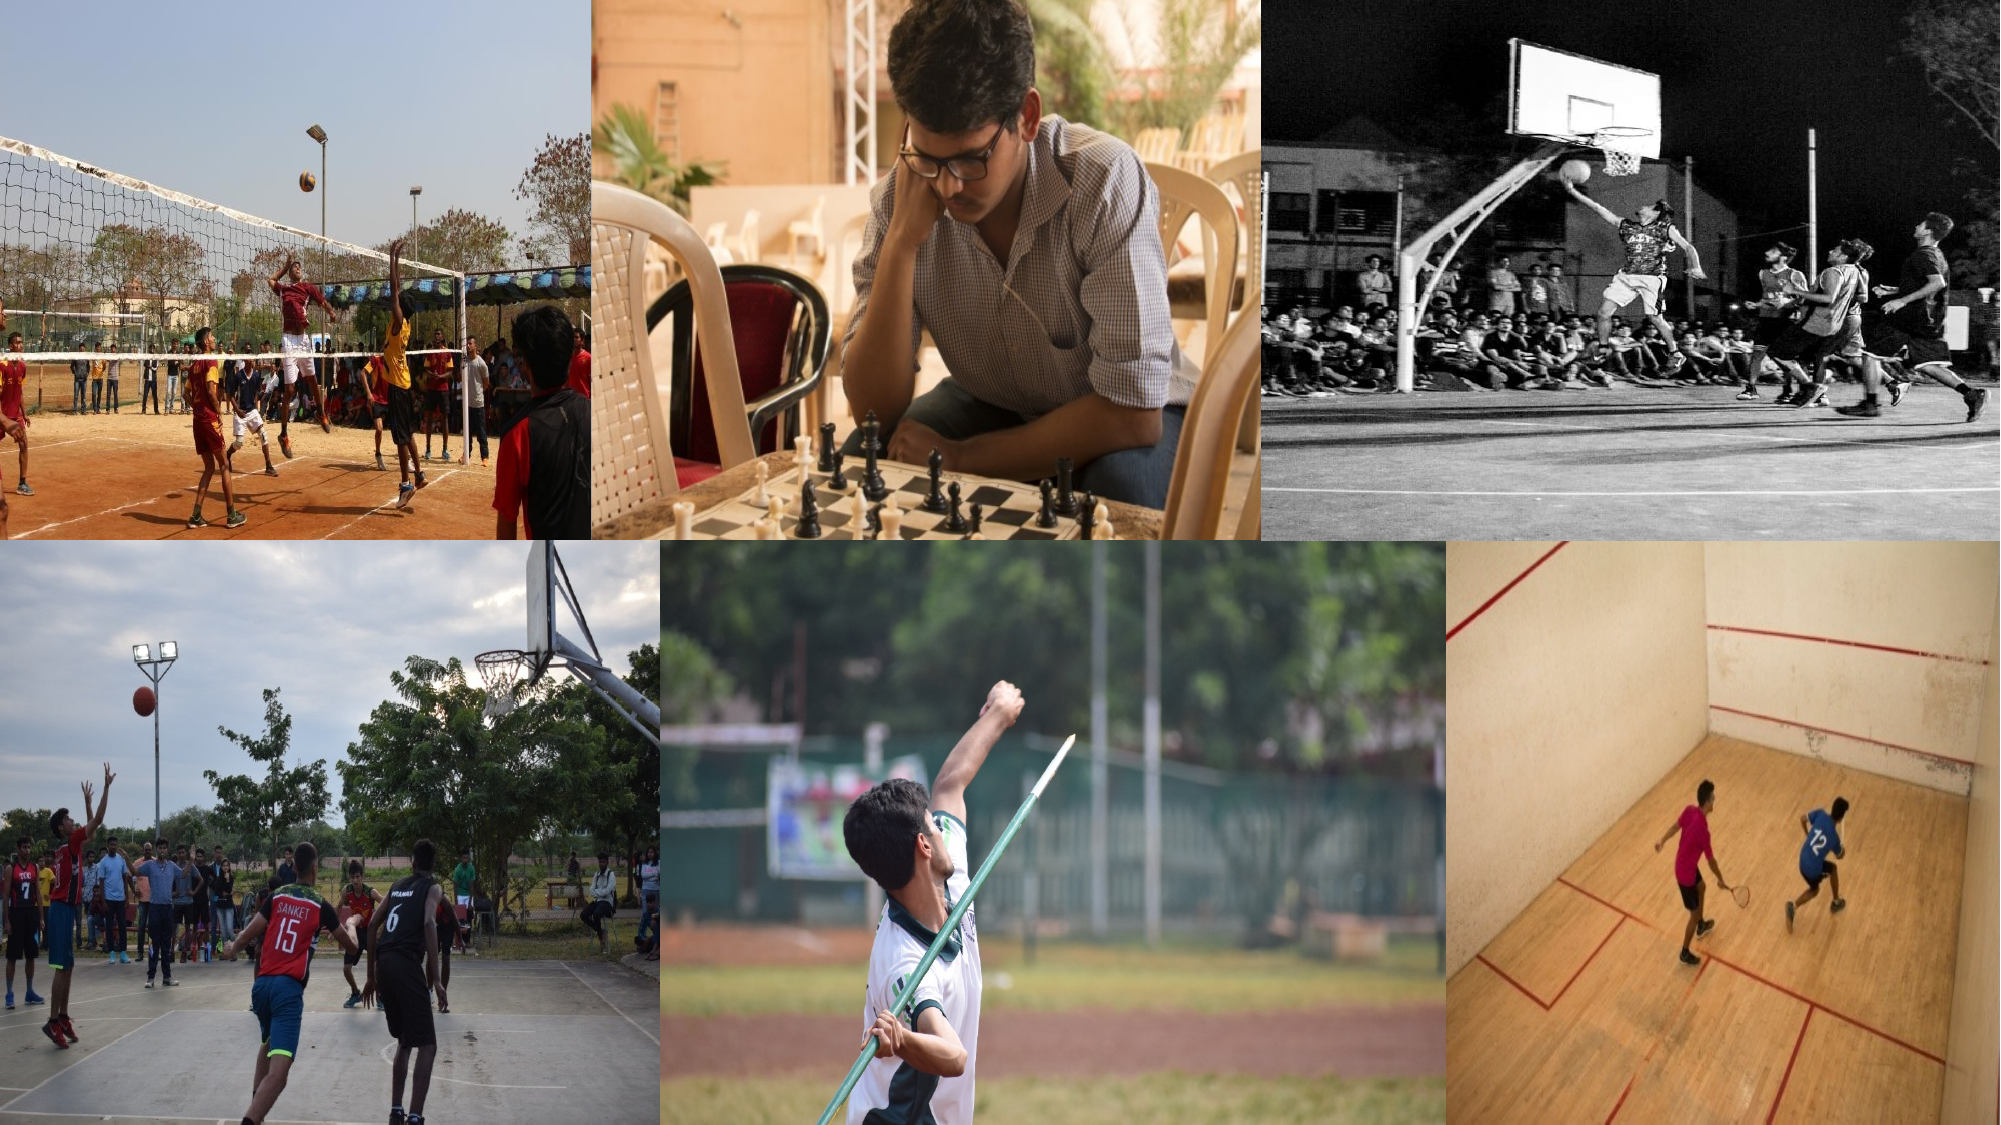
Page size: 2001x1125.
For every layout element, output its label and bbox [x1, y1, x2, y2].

text_box [0, 540, 658, 1125]
text_box [591, 0, 1258, 540]
picture [660, 0, 2000, 1125]
text_box [0, 0, 591, 540]
text_box [1449, 548, 2000, 1125]
